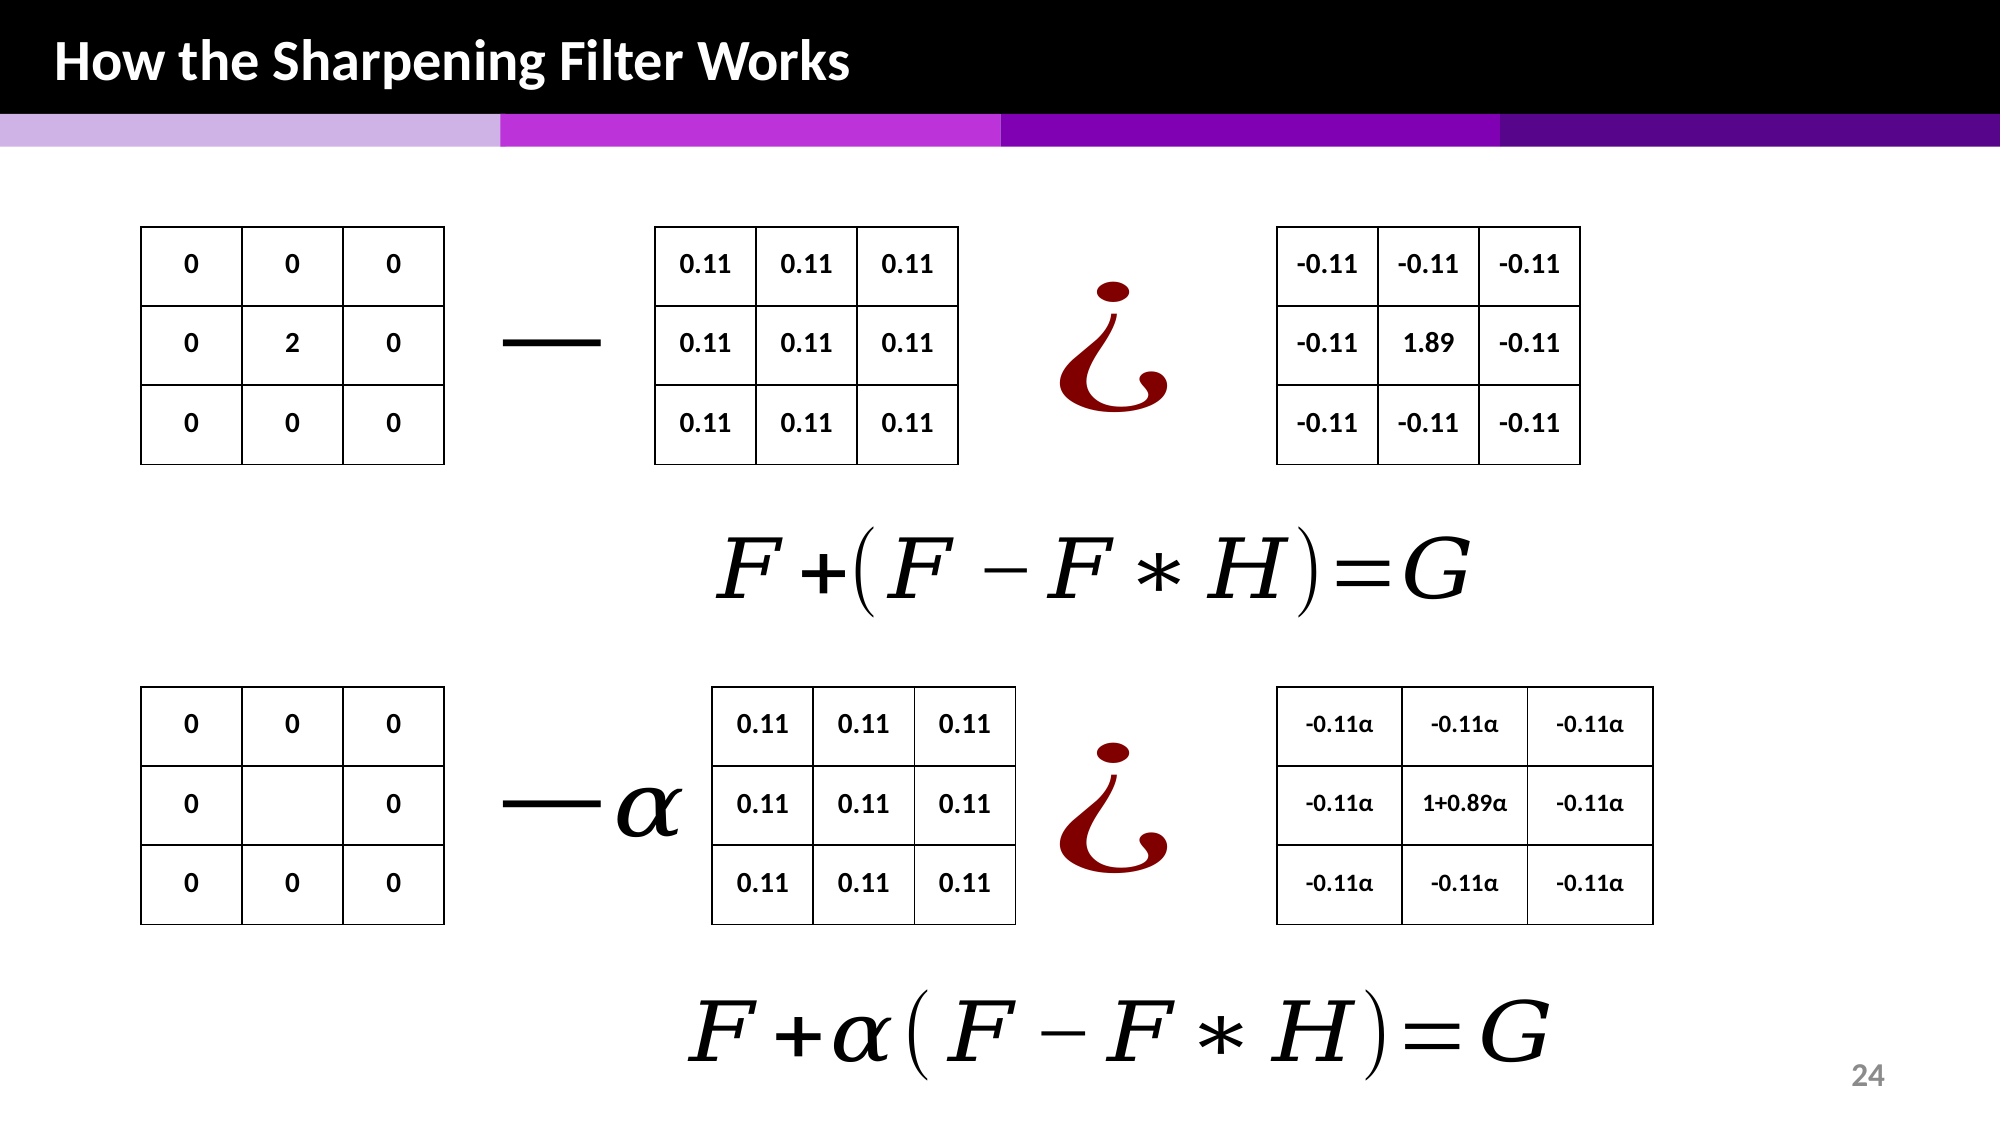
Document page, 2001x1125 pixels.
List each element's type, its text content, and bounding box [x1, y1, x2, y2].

table_cell -0.11α [1278, 846, 1401, 924]
table_header 0.11 [858, 228, 957, 305]
table_cell -0.11 [1278, 386, 1377, 464]
table_header -0.11α [1403, 688, 1527, 765]
table_cell 0.11 [915, 846, 1015, 924]
table_header 0 [142, 228, 241, 305]
table_cell 0.11 [915, 767, 1015, 844]
table_cell 0 [344, 307, 443, 384]
list How the Sharpening Filter Works [39, 1, 1964, 114]
table_cell -0.11α [1278, 767, 1401, 844]
table_cell 0 [142, 386, 241, 464]
table_header -0.11α [1528, 688, 1652, 765]
table_cell -0.11 [1480, 307, 1579, 384]
table_header 0 [243, 228, 342, 305]
table_header -0.11 [1278, 228, 1377, 305]
table_header -0.11α [1278, 688, 1401, 765]
table_cell -0.11α [1528, 767, 1652, 844]
table_cell 0.11 [757, 386, 856, 464]
table_cell 1.89 [1379, 307, 1478, 384]
table_cell 0.11 [858, 307, 957, 384]
table_header -0.11 [1379, 228, 1478, 305]
table_cell 0 [243, 386, 342, 464]
table_cell -0.11 [1480, 386, 1579, 464]
table_cell 0.11 [757, 307, 856, 384]
table_cell -0.11 [1379, 386, 1478, 464]
table_cell -0.11α [1403, 846, 1527, 924]
table_cell 0.11 [814, 767, 914, 844]
table_cell 0.11 [656, 386, 755, 464]
table_header 0.11 [656, 228, 755, 305]
table_cell 0 [142, 307, 241, 384]
table_cell 0.11 [656, 307, 755, 384]
table_cell 0.11 [858, 386, 957, 464]
table_cell 0.11 [814, 846, 914, 924]
table_header -0.11 [1480, 228, 1579, 305]
table_header 0.11 [814, 688, 914, 765]
table_cell 2 [243, 307, 342, 384]
table_cell 0 [344, 386, 443, 464]
table_cell 0.11 [713, 767, 812, 844]
table_cell -0.11 [1278, 307, 1377, 384]
table_cell -0.11α [1528, 846, 1652, 924]
table_header 0.11 [757, 228, 856, 305]
table_header 0 [344, 228, 443, 305]
table_header 0.11 [915, 688, 1015, 765]
table_cell 0.11 [713, 846, 812, 924]
table_header 0.11 [713, 688, 812, 765]
table_cell 1+0.89α [1403, 767, 1527, 844]
